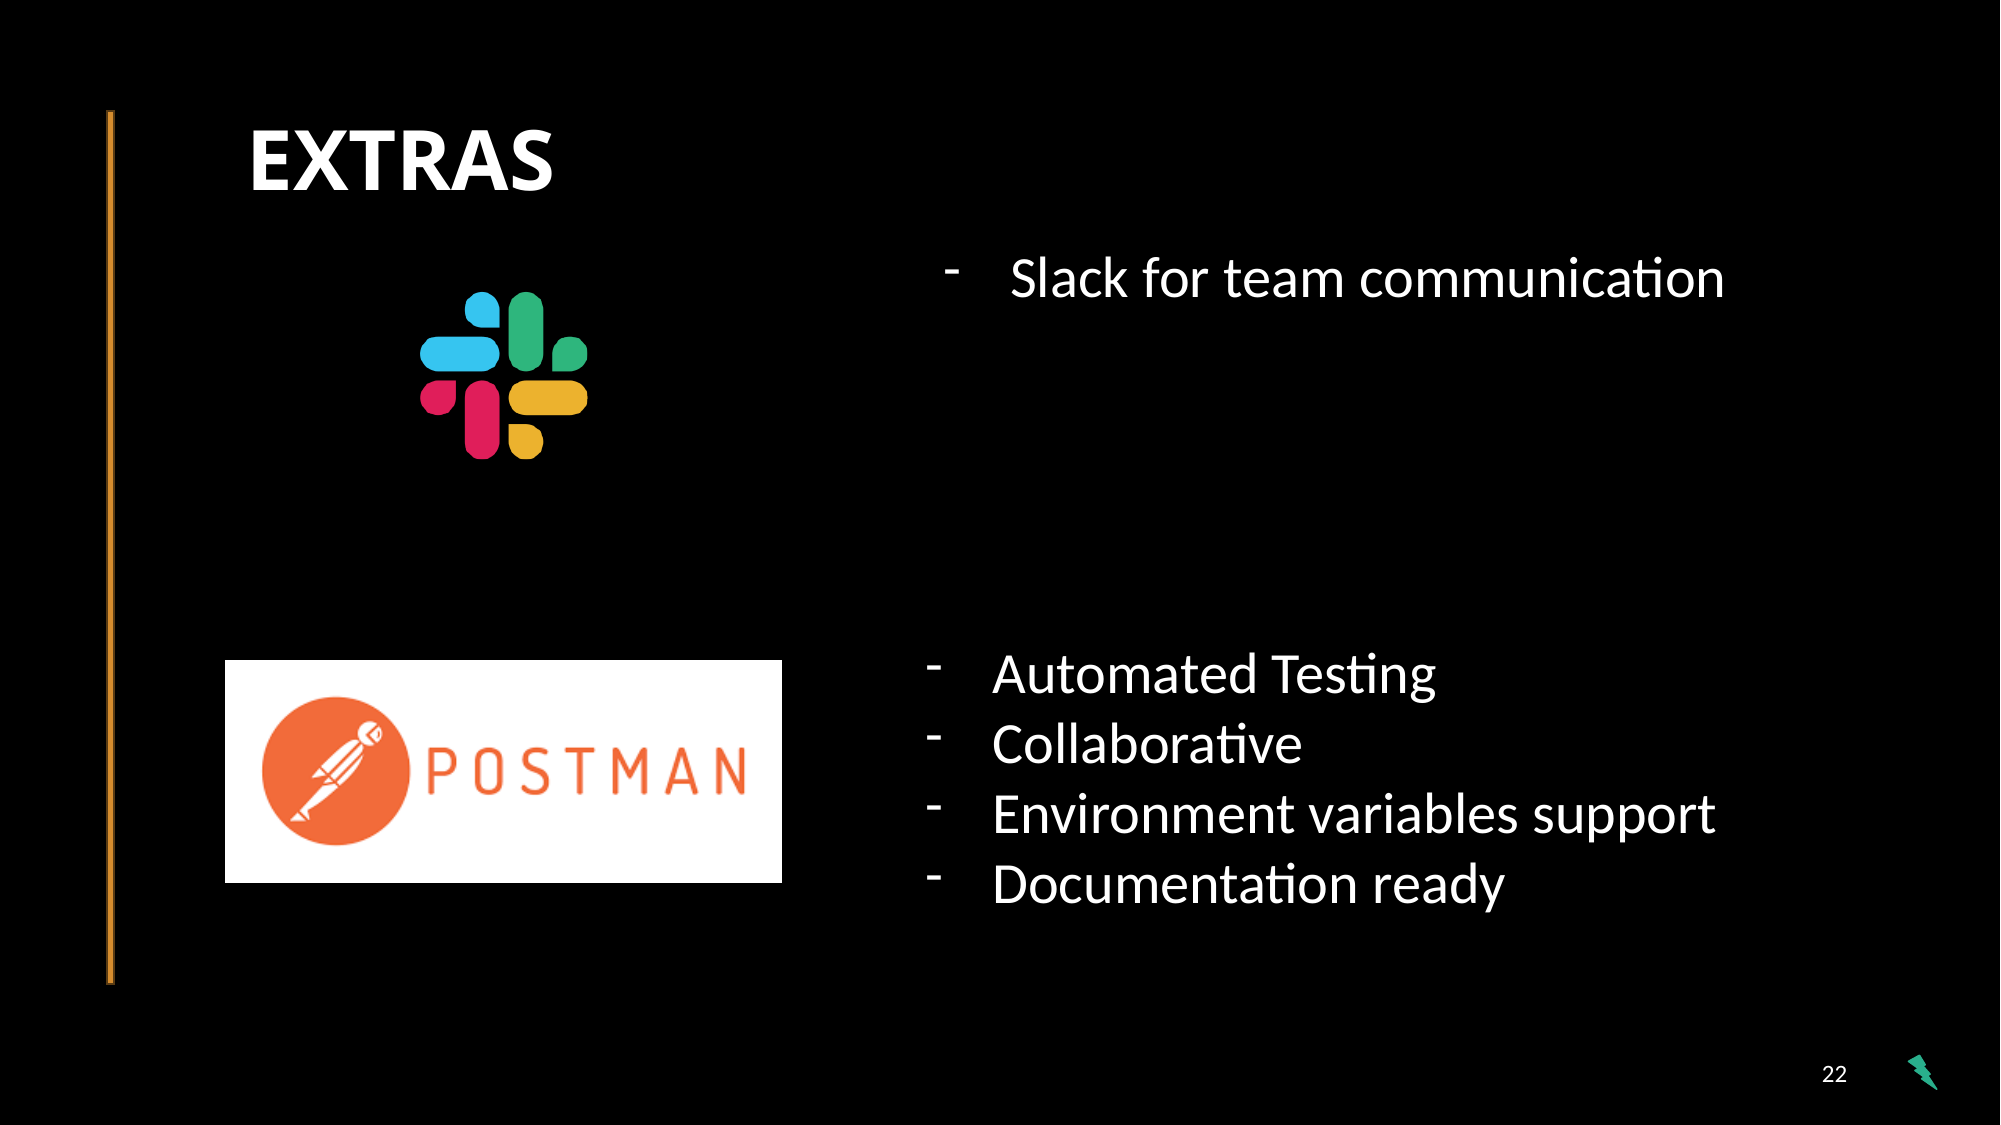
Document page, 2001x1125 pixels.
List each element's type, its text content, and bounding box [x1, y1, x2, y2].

text_box Slack for team communication [920, 223, 1937, 528]
picture [419, 291, 588, 460]
text_box Automated Testing Collaborative Environment variables support Documentation ready [902, 620, 1919, 924]
slide_number 22 [1412, 1042, 1863, 1103]
text_box [106, 110, 115, 985]
text_box [1908, 1055, 1937, 1090]
picture [225, 660, 782, 883]
title EXTRAS [231, 79, 1588, 248]
